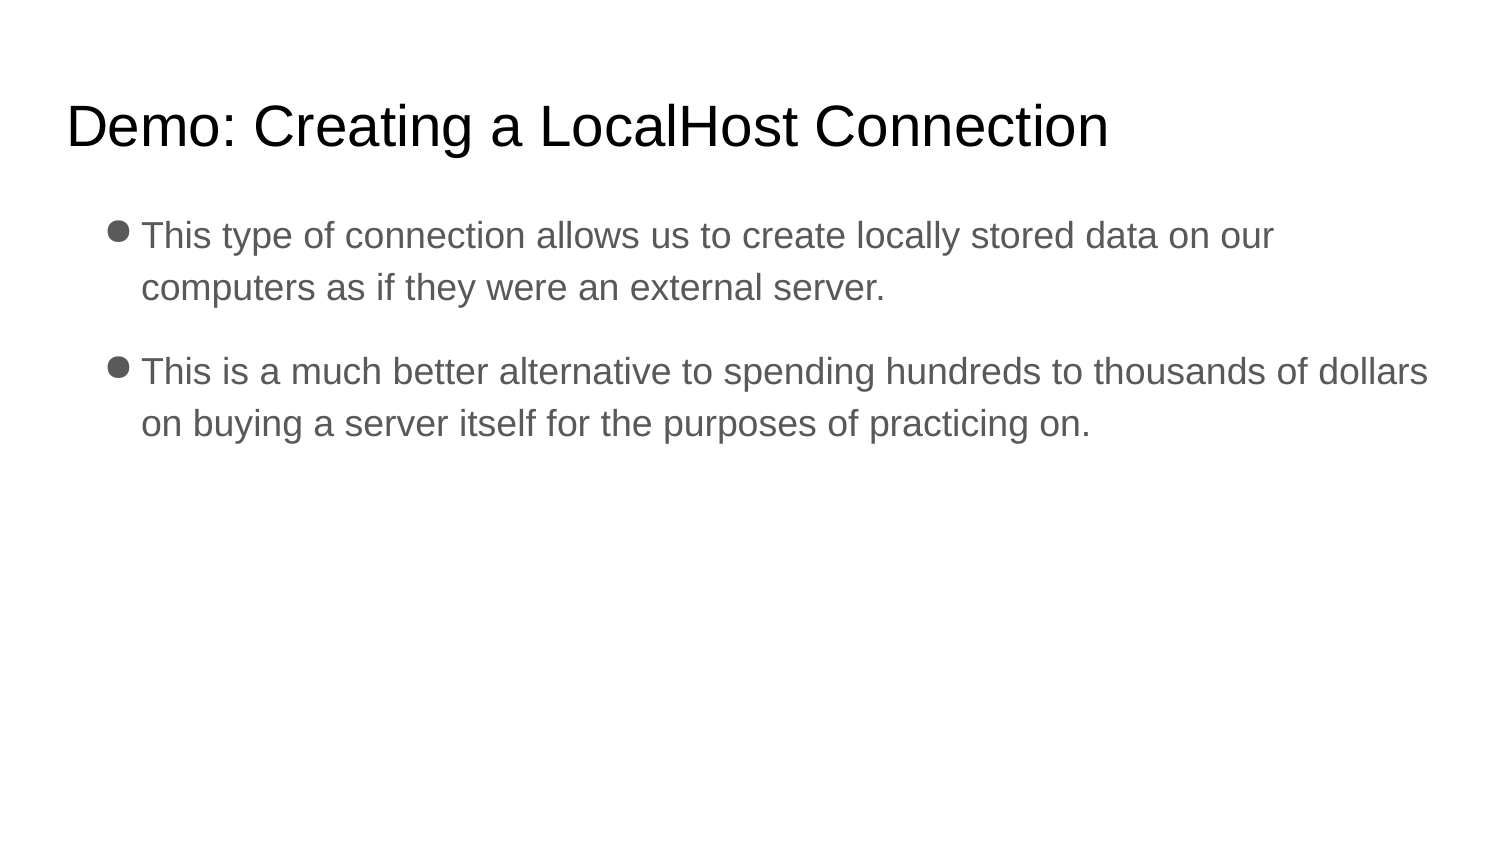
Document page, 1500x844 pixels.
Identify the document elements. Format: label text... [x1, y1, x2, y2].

title Demo: Creating a LocalHost Connection [51, 72, 1449, 167]
list This type of connection allows us to create locally stored data on our computers as if they were an external server. This is a much better alternative to spending hundreds to thousands of dollars on buying a server itself for the purposes of practicing on. [51, 189, 1449, 750]
